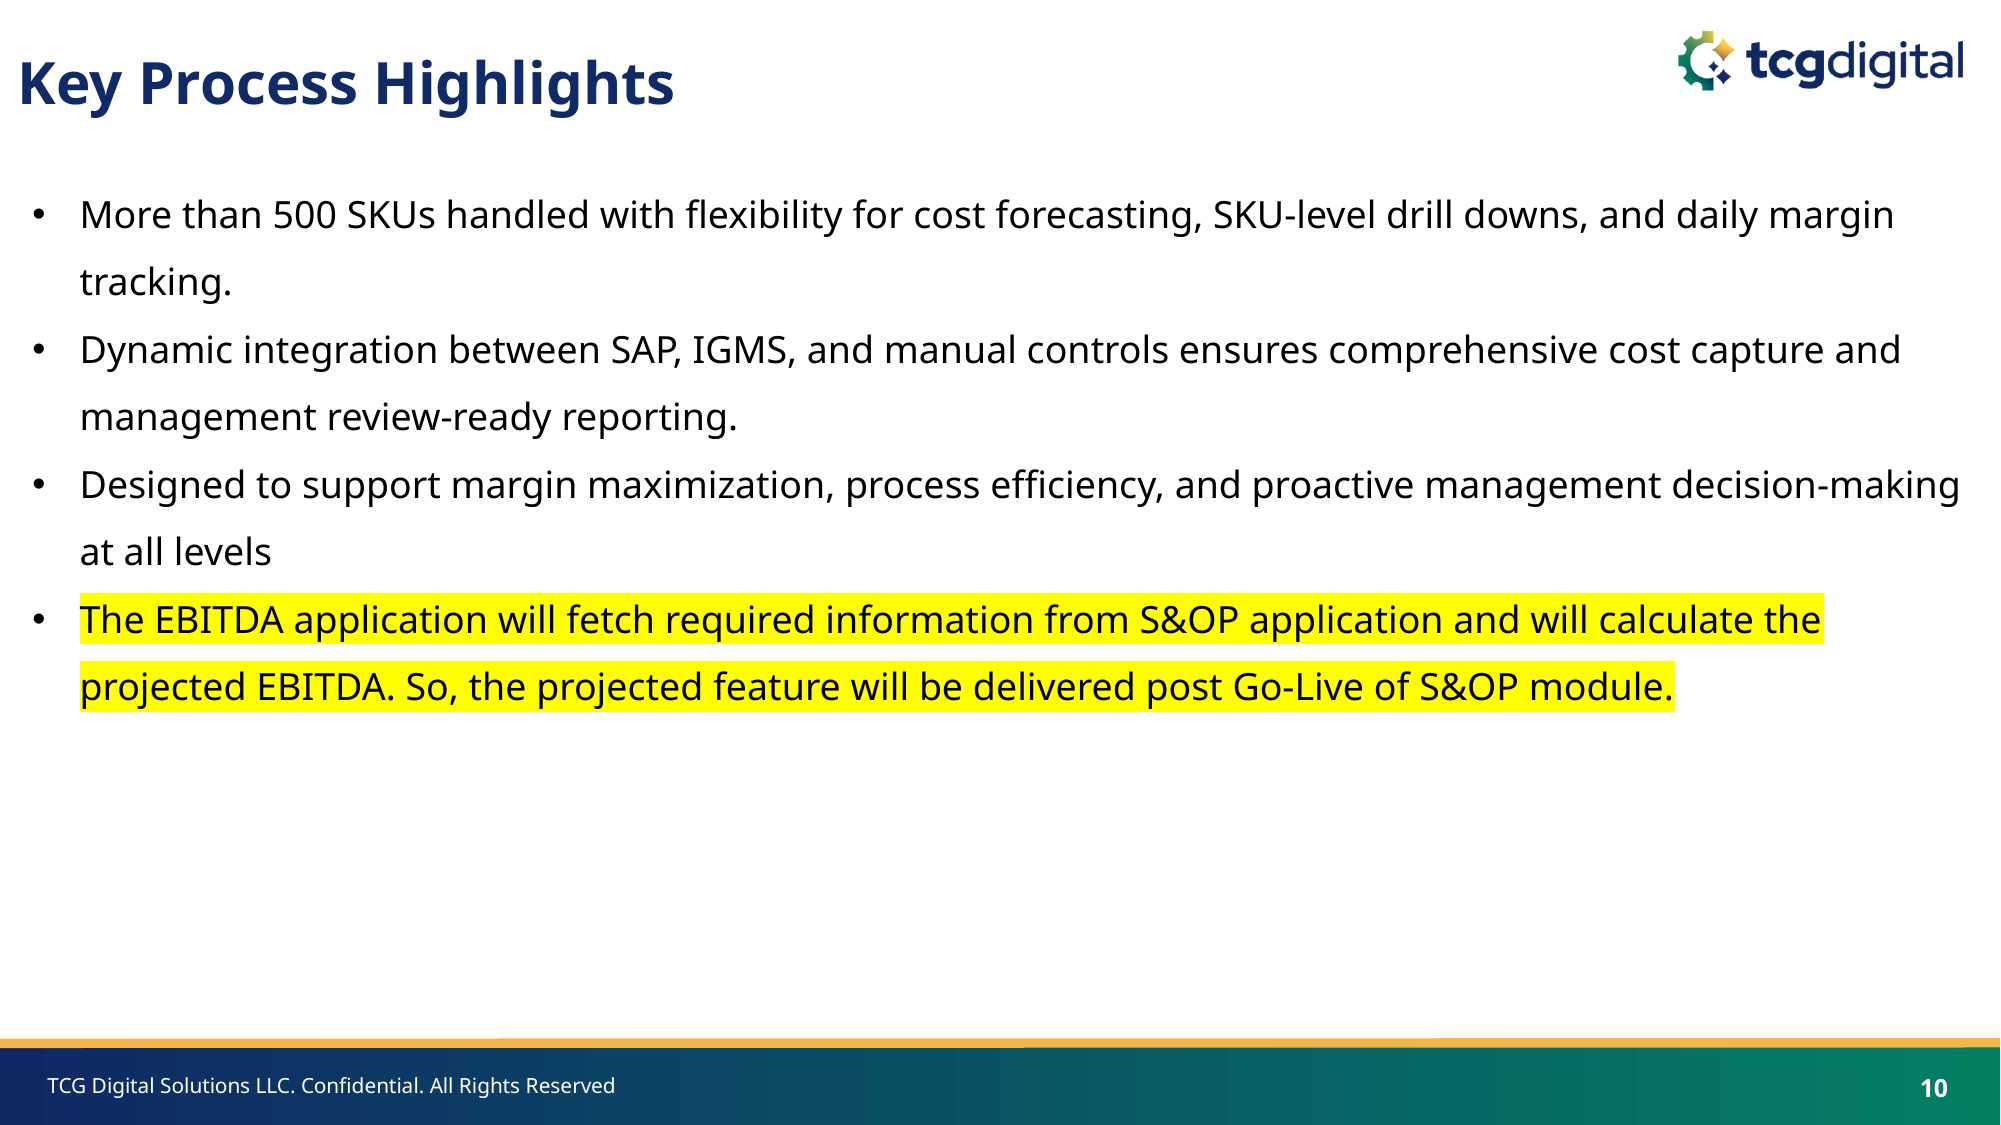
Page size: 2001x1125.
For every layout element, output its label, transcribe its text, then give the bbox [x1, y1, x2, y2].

picture [1673, 27, 1963, 95]
text_box Key Process Highlights [17, 46, 1364, 117]
text_box More than 500 SKUs handled with flexibility for cost forecasting, SKU-level drill downs, and daily margin tracking. Dynamic integration between SAP, IGMS, and manual controls ensures comprehensive cost capture and management review-ready reporting. Designed to support margin maximization, process efficiency, and proactive management decision-making at all levels The EBITDA application will fetch required information from S&OP application and will calculate the projected EBITDA. So, the projected feature will be delivered post Go-Live of S&OP module. [17, 160, 1979, 806]
